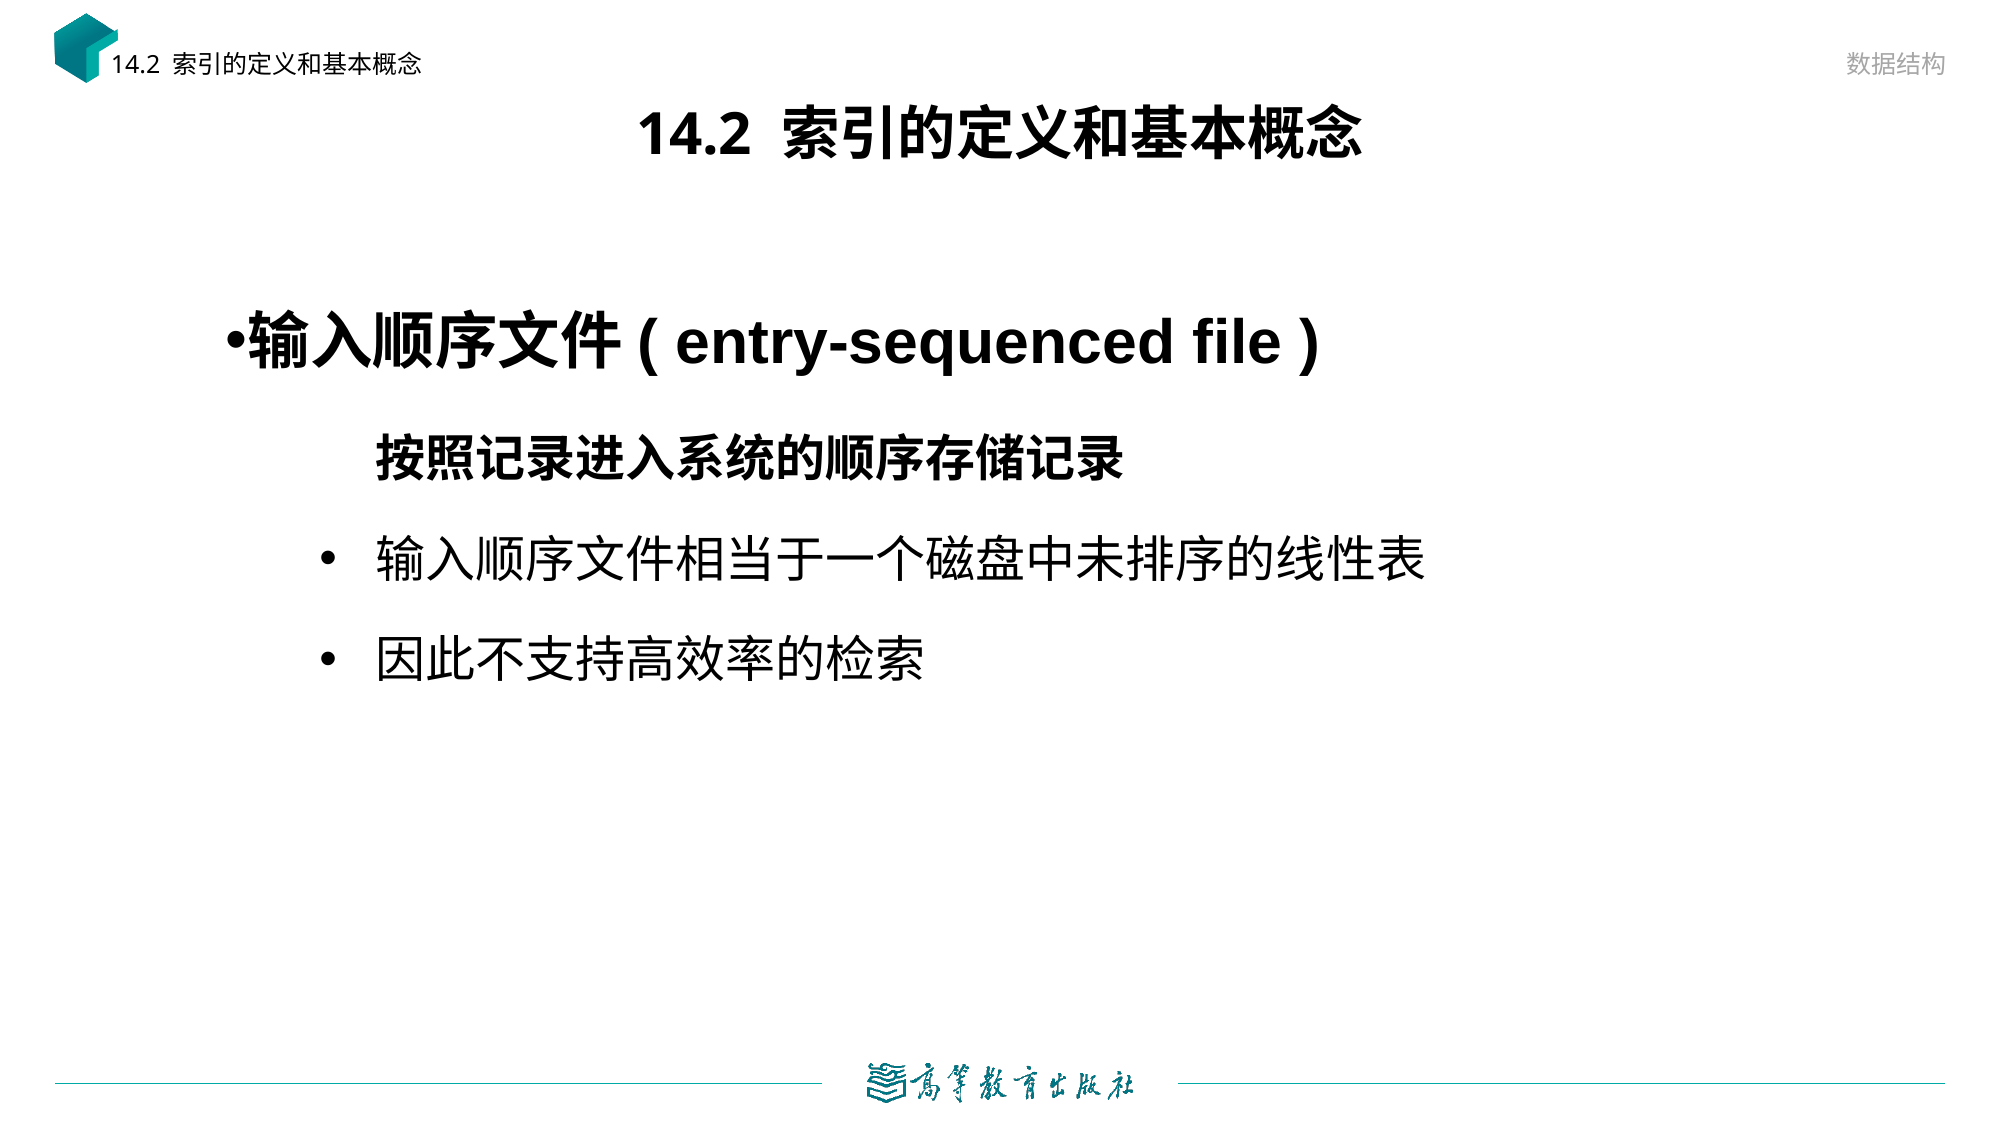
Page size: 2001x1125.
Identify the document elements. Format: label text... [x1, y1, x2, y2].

subtitle 14.2 索引的定义和基本概念 [95, 44, 894, 99]
list 数据结构 [1115, 32, 1962, 86]
picture [867, 1063, 1133, 1103]
text_box 输入顺序文件( entry-sequenced file ) 按照记录进入系统的顺序存储记录 输入顺序文件相当于一个磁盘中未排序的线性表 因此不支持高效率的检索 [210, 256, 1678, 757]
title 14.2 索引的定义和基本概念 [137, 92, 1863, 178]
